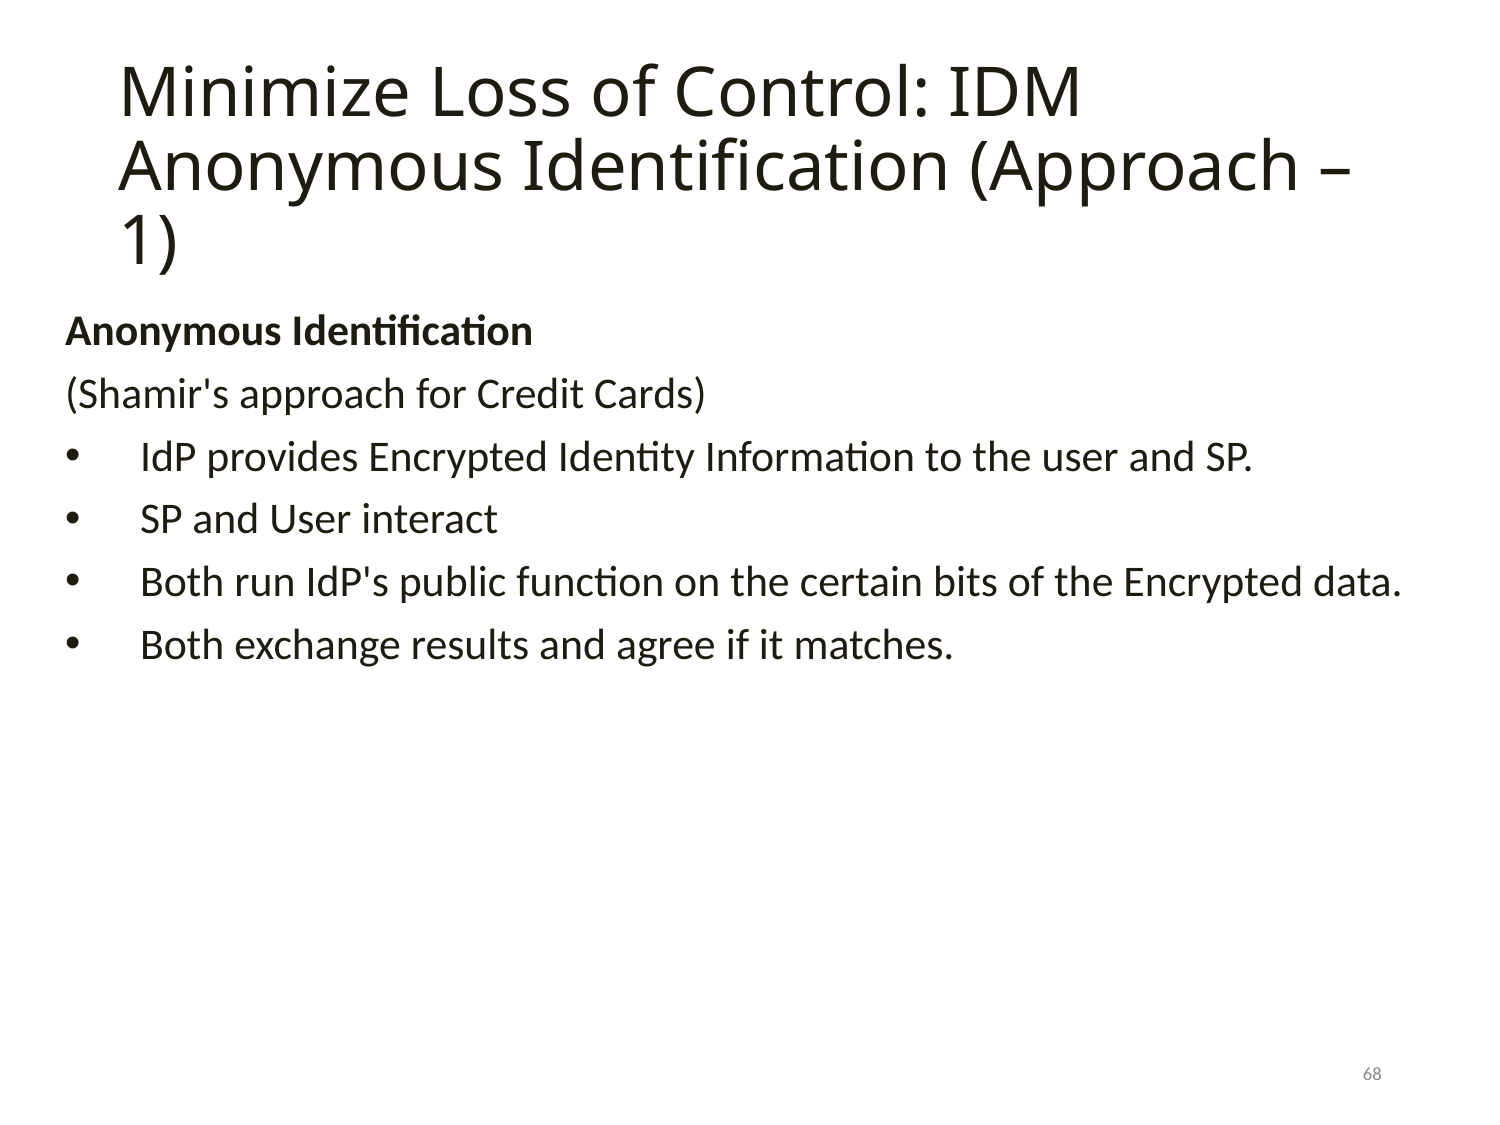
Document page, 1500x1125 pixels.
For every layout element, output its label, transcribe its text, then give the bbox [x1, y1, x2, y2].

title Minimize Loss of Control: IDM Anonymous Identification (Approach – 1) [103, 59, 1397, 278]
list Anonymous Identification (Shamir's approach for Credit Cards) IdP provides Encrypted Identity Information to the user and SP. SP and User interact Both run IdP's public function on the certain bits of the Encrypted data. Both exchange results and agree if it matches. [50, 299, 1466, 1088]
slide_number 68 [1059, 1042, 1397, 1103]
